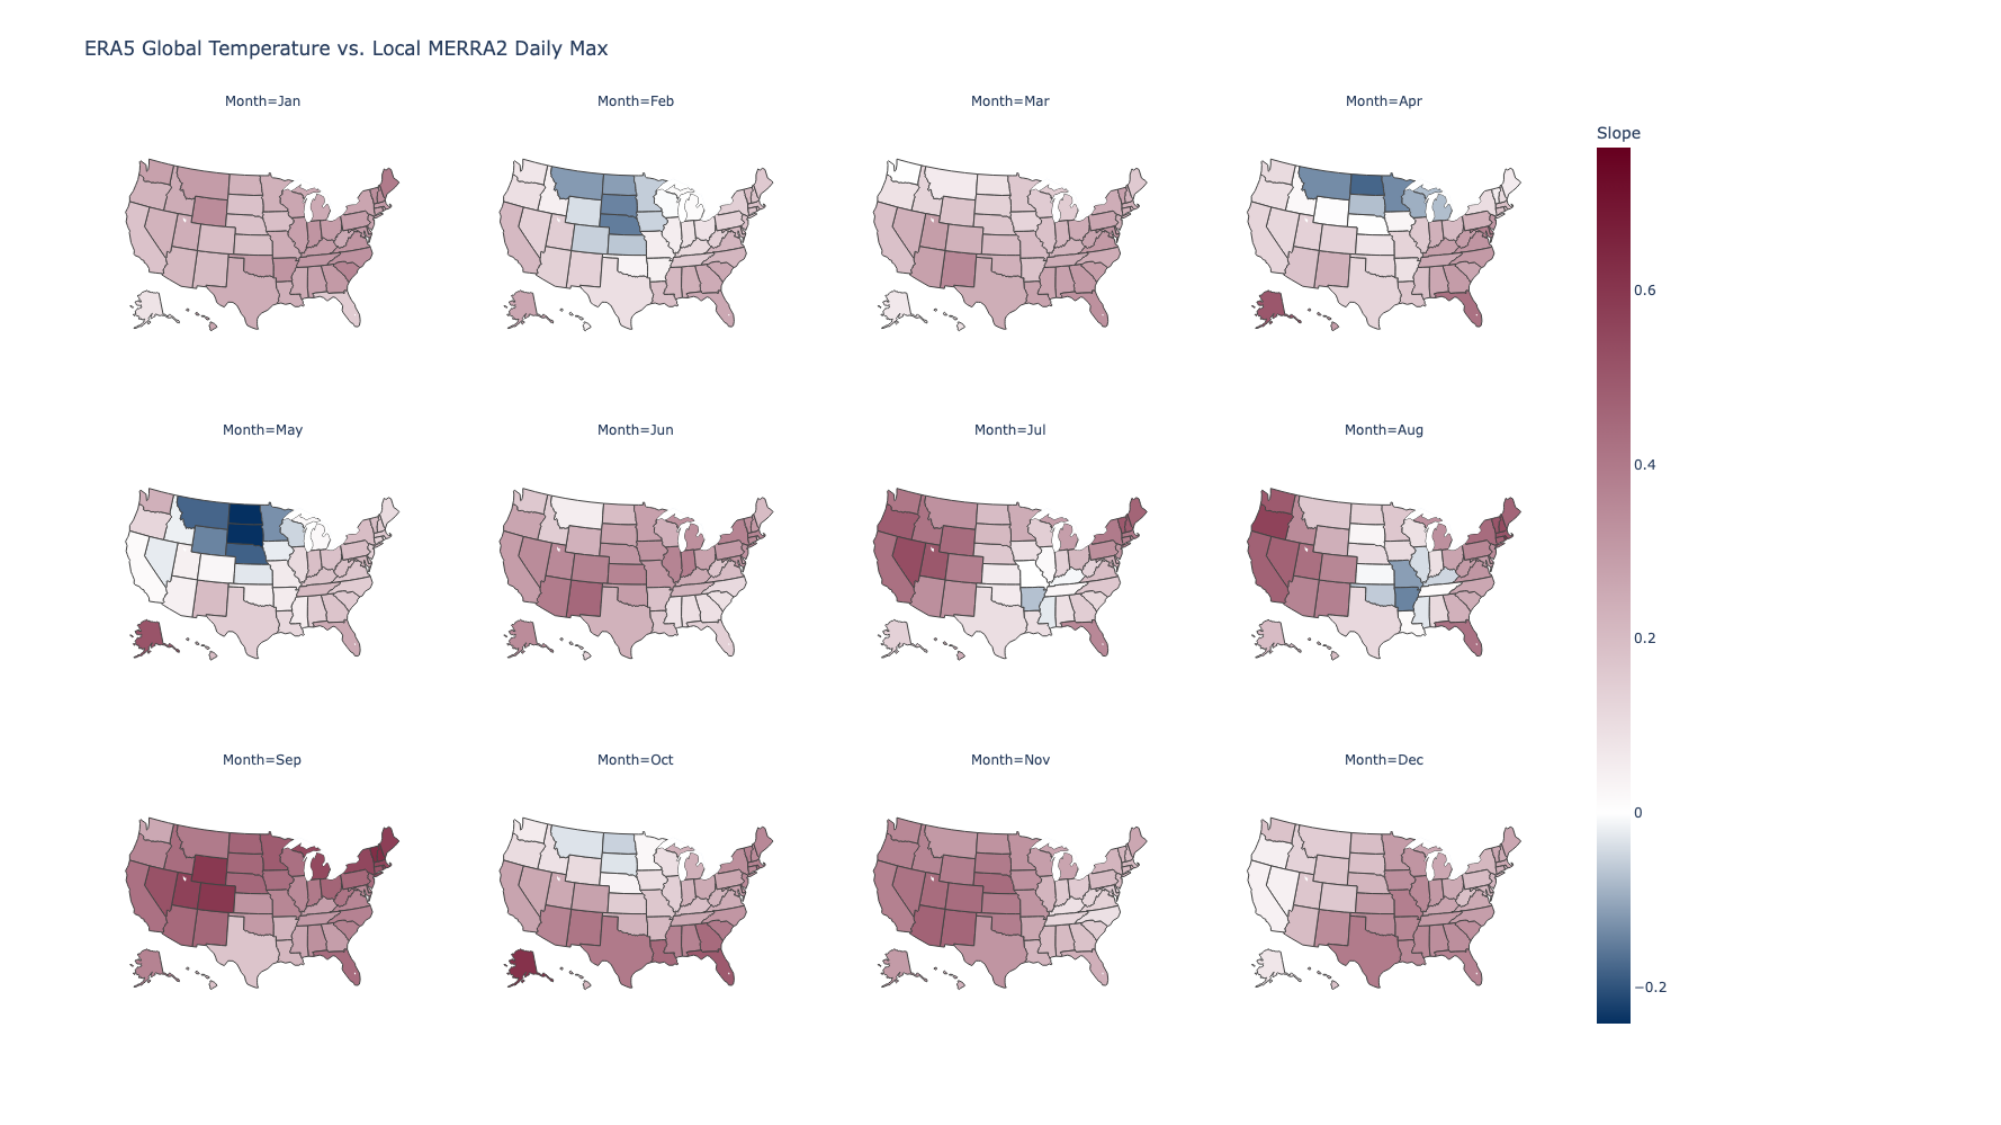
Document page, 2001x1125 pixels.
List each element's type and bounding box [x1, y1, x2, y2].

picture [0, 0, 1688, 1125]
